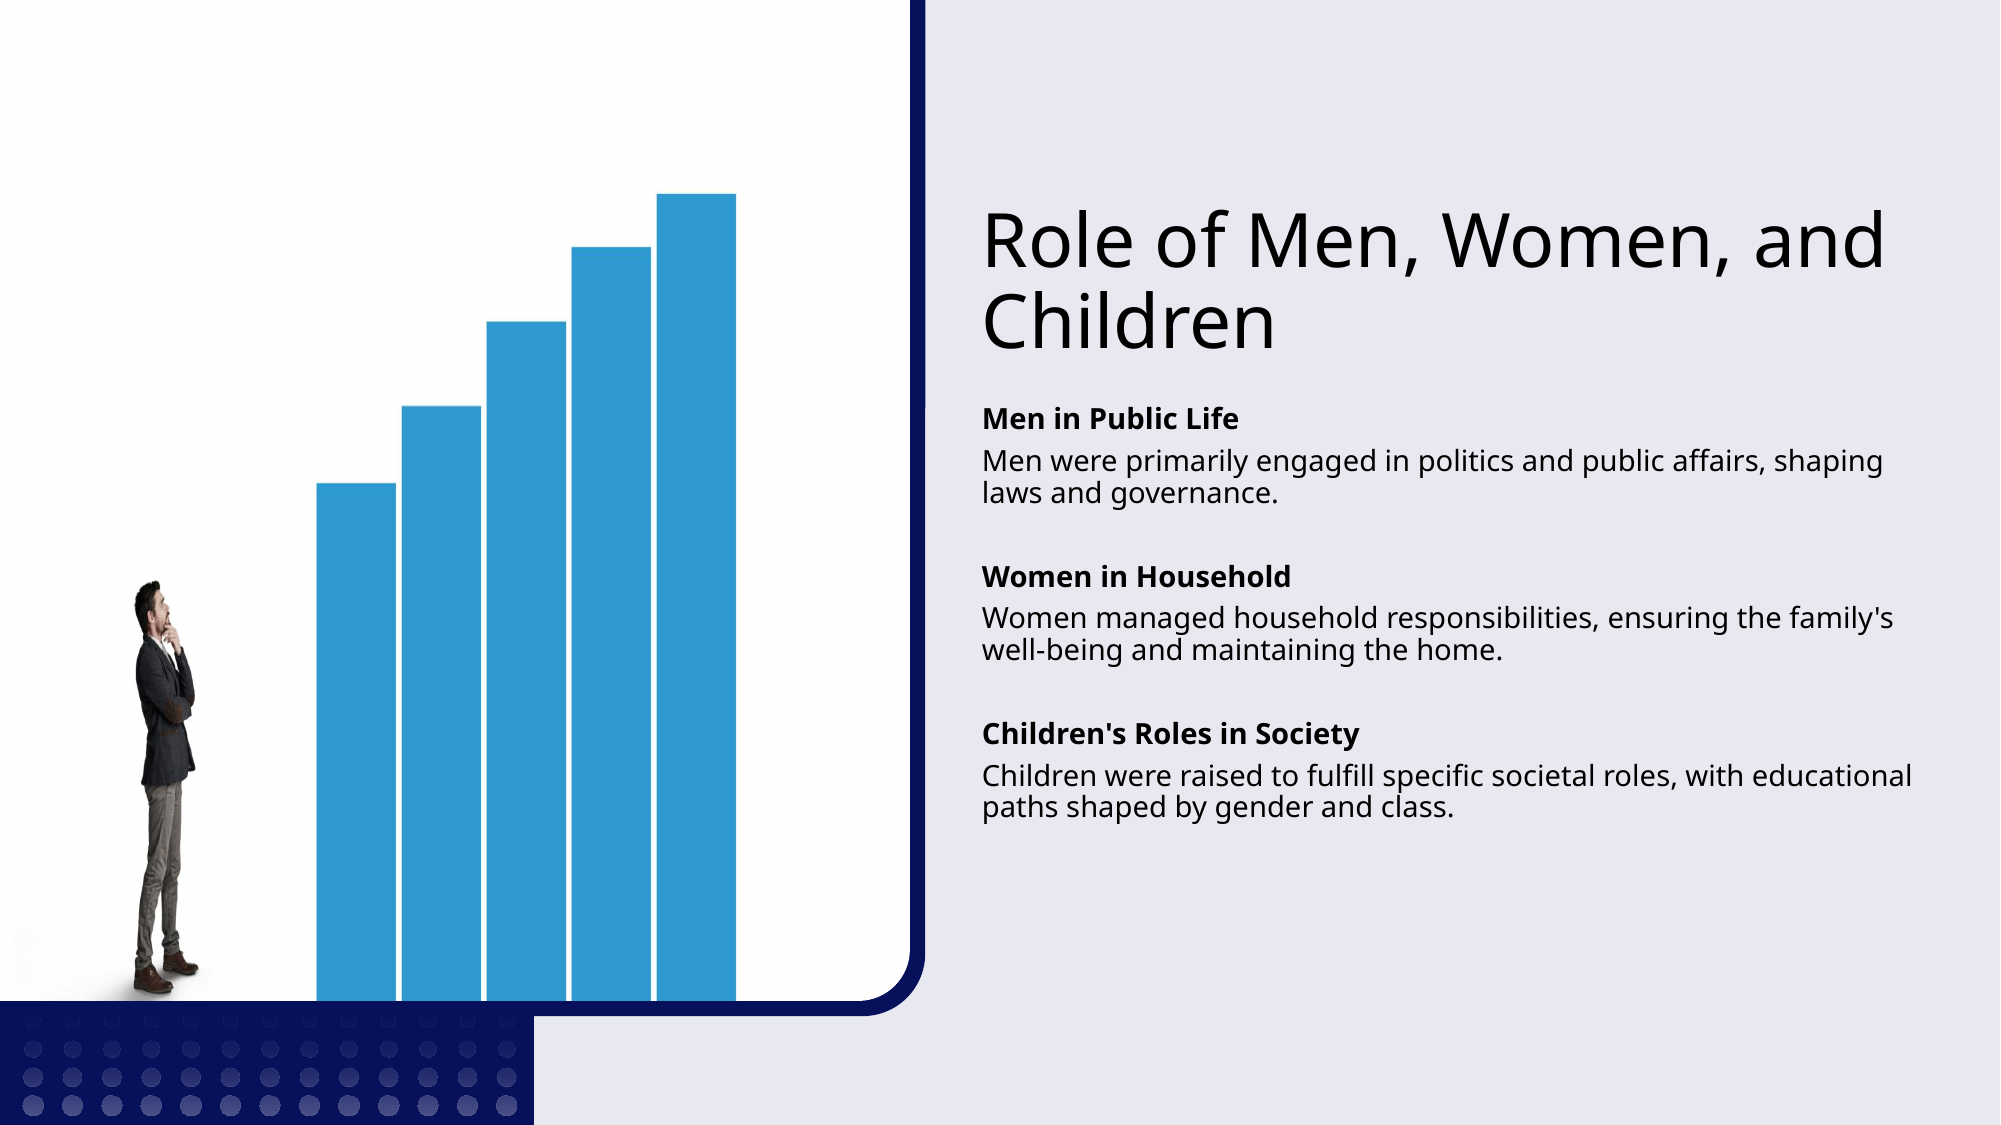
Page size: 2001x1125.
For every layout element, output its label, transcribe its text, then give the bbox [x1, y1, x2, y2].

list Men in Public Life Men were primarily engaged in politics and public affairs, shaping laws and governance. Women in Household Women managed household responsibilities, ensuring the family's well-being and maintaining the home. Children's Roles in Society Children were raised to fulfill specific societal roles, with educational paths shaped by gender and class. [966, 397, 1937, 1001]
title Role of Men, Women, and Children [966, 137, 1937, 372]
picture [0, 0, 911, 1002]
